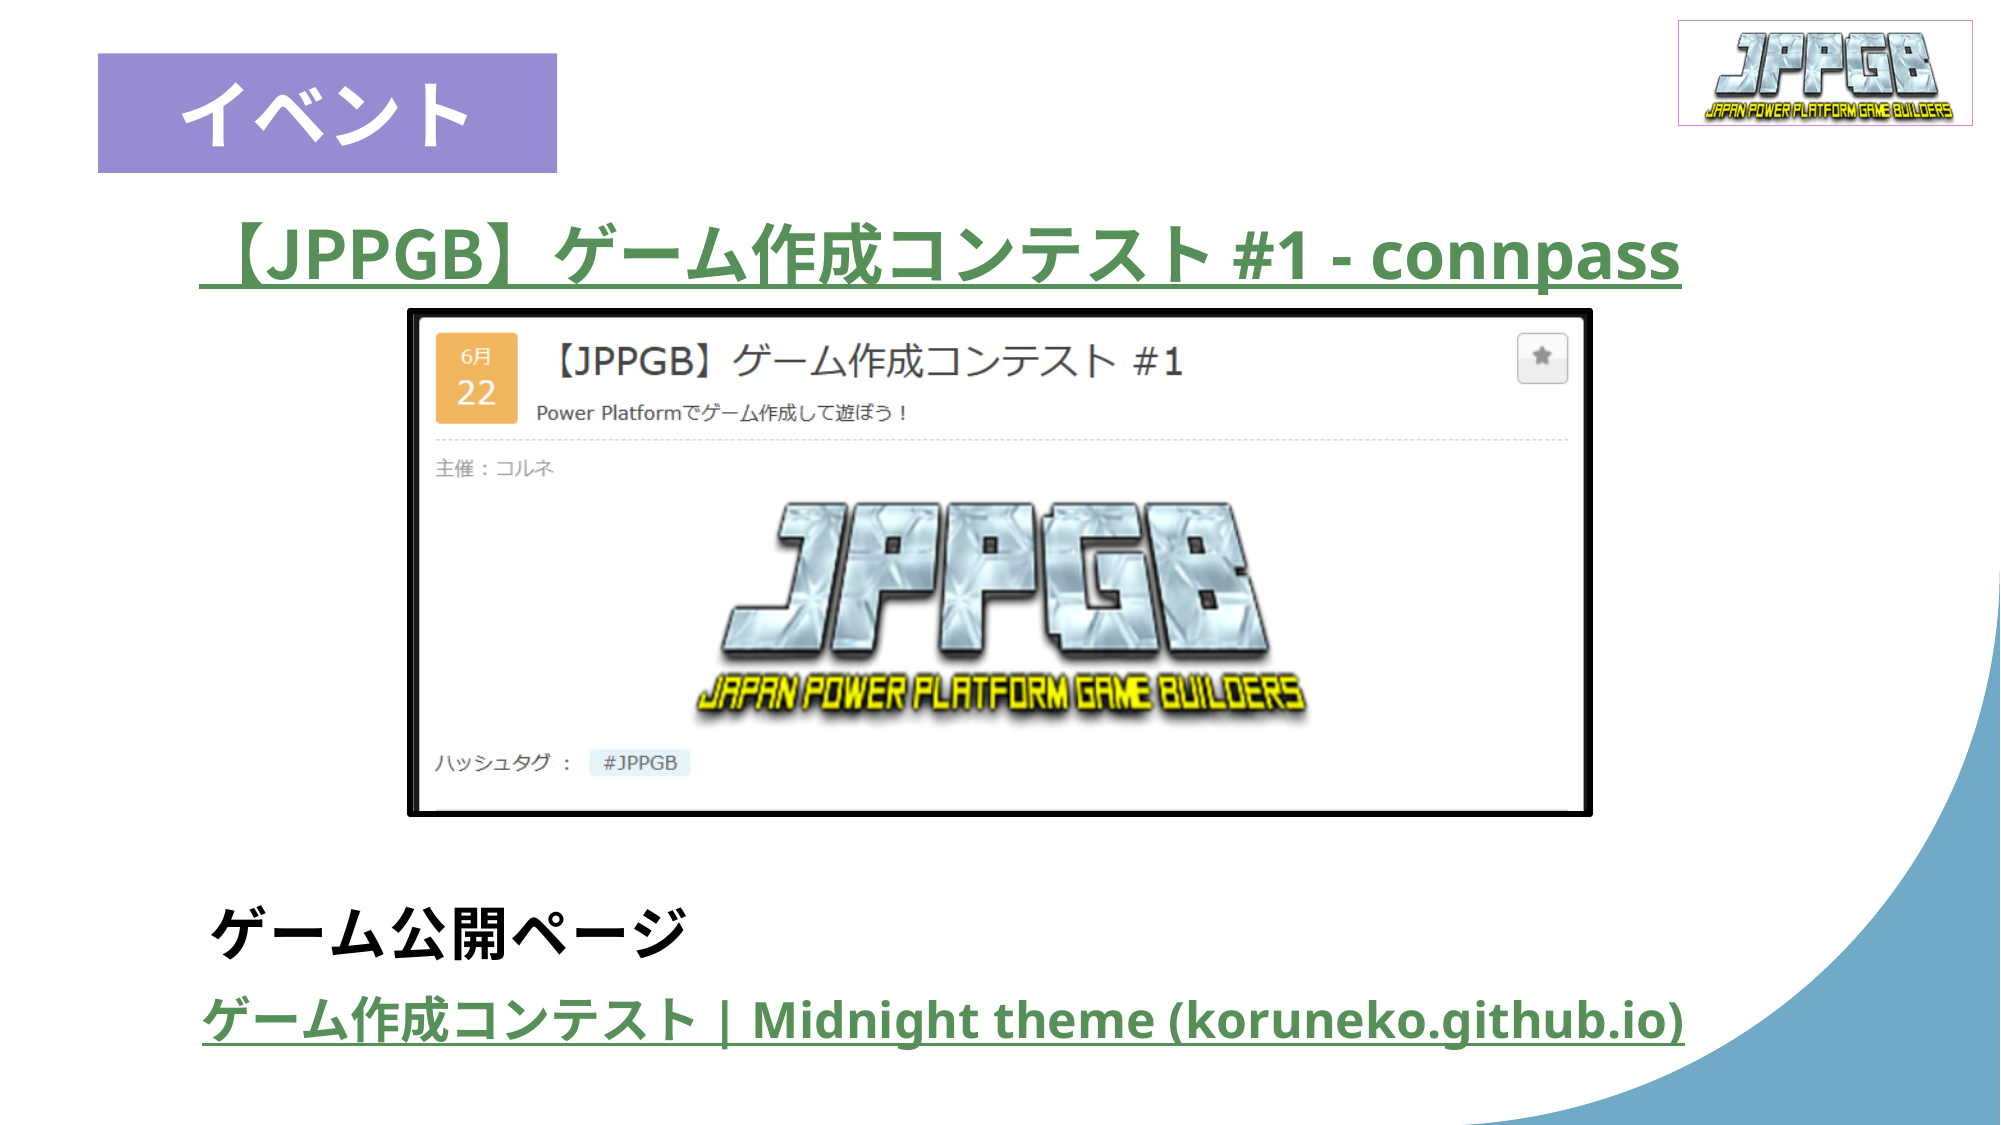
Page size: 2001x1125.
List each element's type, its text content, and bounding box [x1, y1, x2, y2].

text_box 【JPPGB】ゲーム作成コンテスト #1 - connpass [183, 205, 1848, 317]
picture [1678, 20, 1973, 126]
text_box ゲーム作成コンテスト | Midnight theme (koruneko.github.io) [187, 981, 1813, 1069]
text_box ゲーム公開ページ [183, 844, 747, 973]
text_box イベント [98, 53, 558, 173]
picture [413, 314, 1587, 811]
